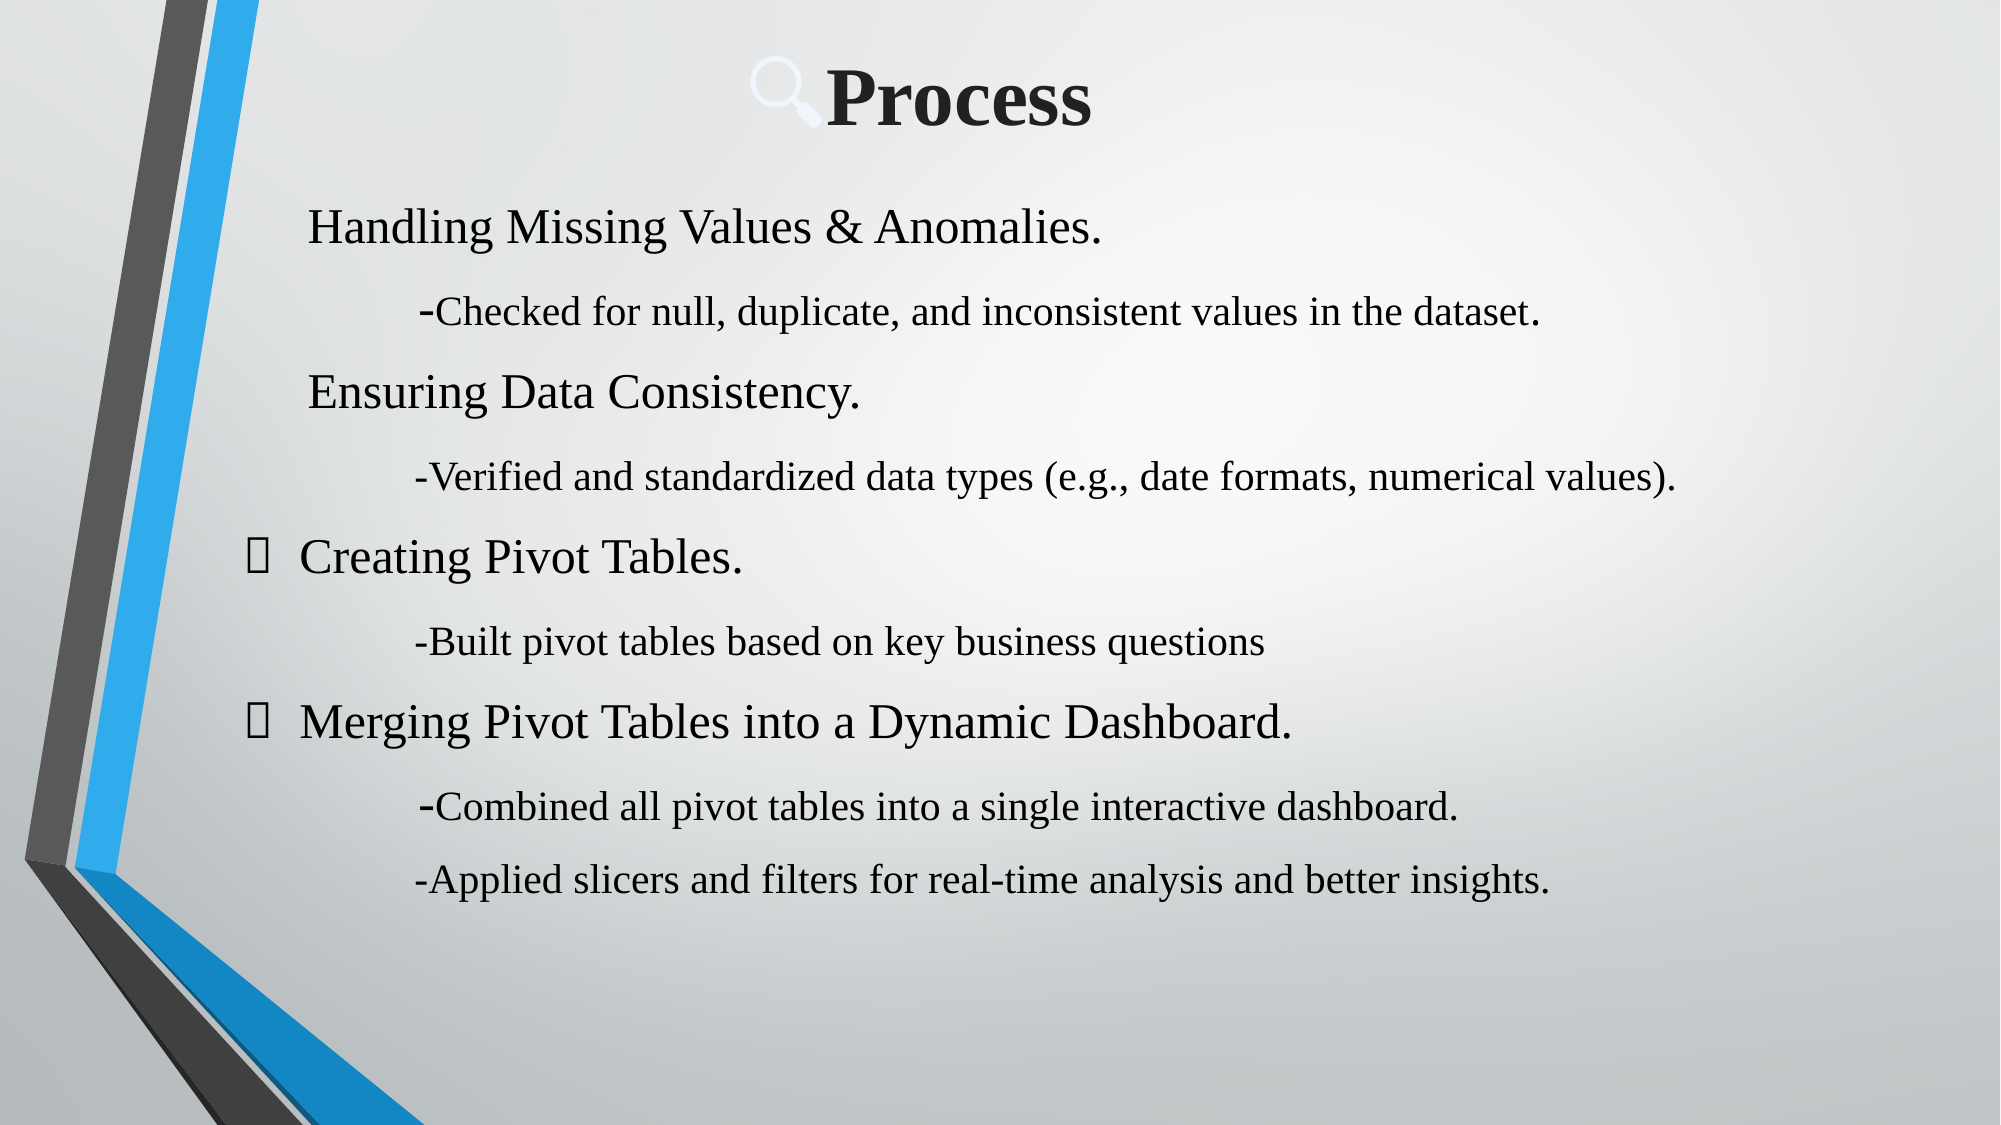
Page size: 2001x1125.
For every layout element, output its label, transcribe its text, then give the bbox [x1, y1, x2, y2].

list ✅ Handling Missing Values & Anomalies. -Checked for null, duplicate, and inconsistent values in the dataset. ✅ Ensuring Data Consistency. -Verified and standardized data types (e.g., date formats, numerical values). ✅ Creating Pivot Tables. -Built pivot tables based on key business questions ✅ Merging Pivot Tables into a Dynamic Dashboard. -Combined all pivot tables into a single interactive dashboard. -Applied slicers and filters for real-time analysis and better insights. [228, 185, 1887, 950]
title 🔍Process [419, 25, 1420, 159]
